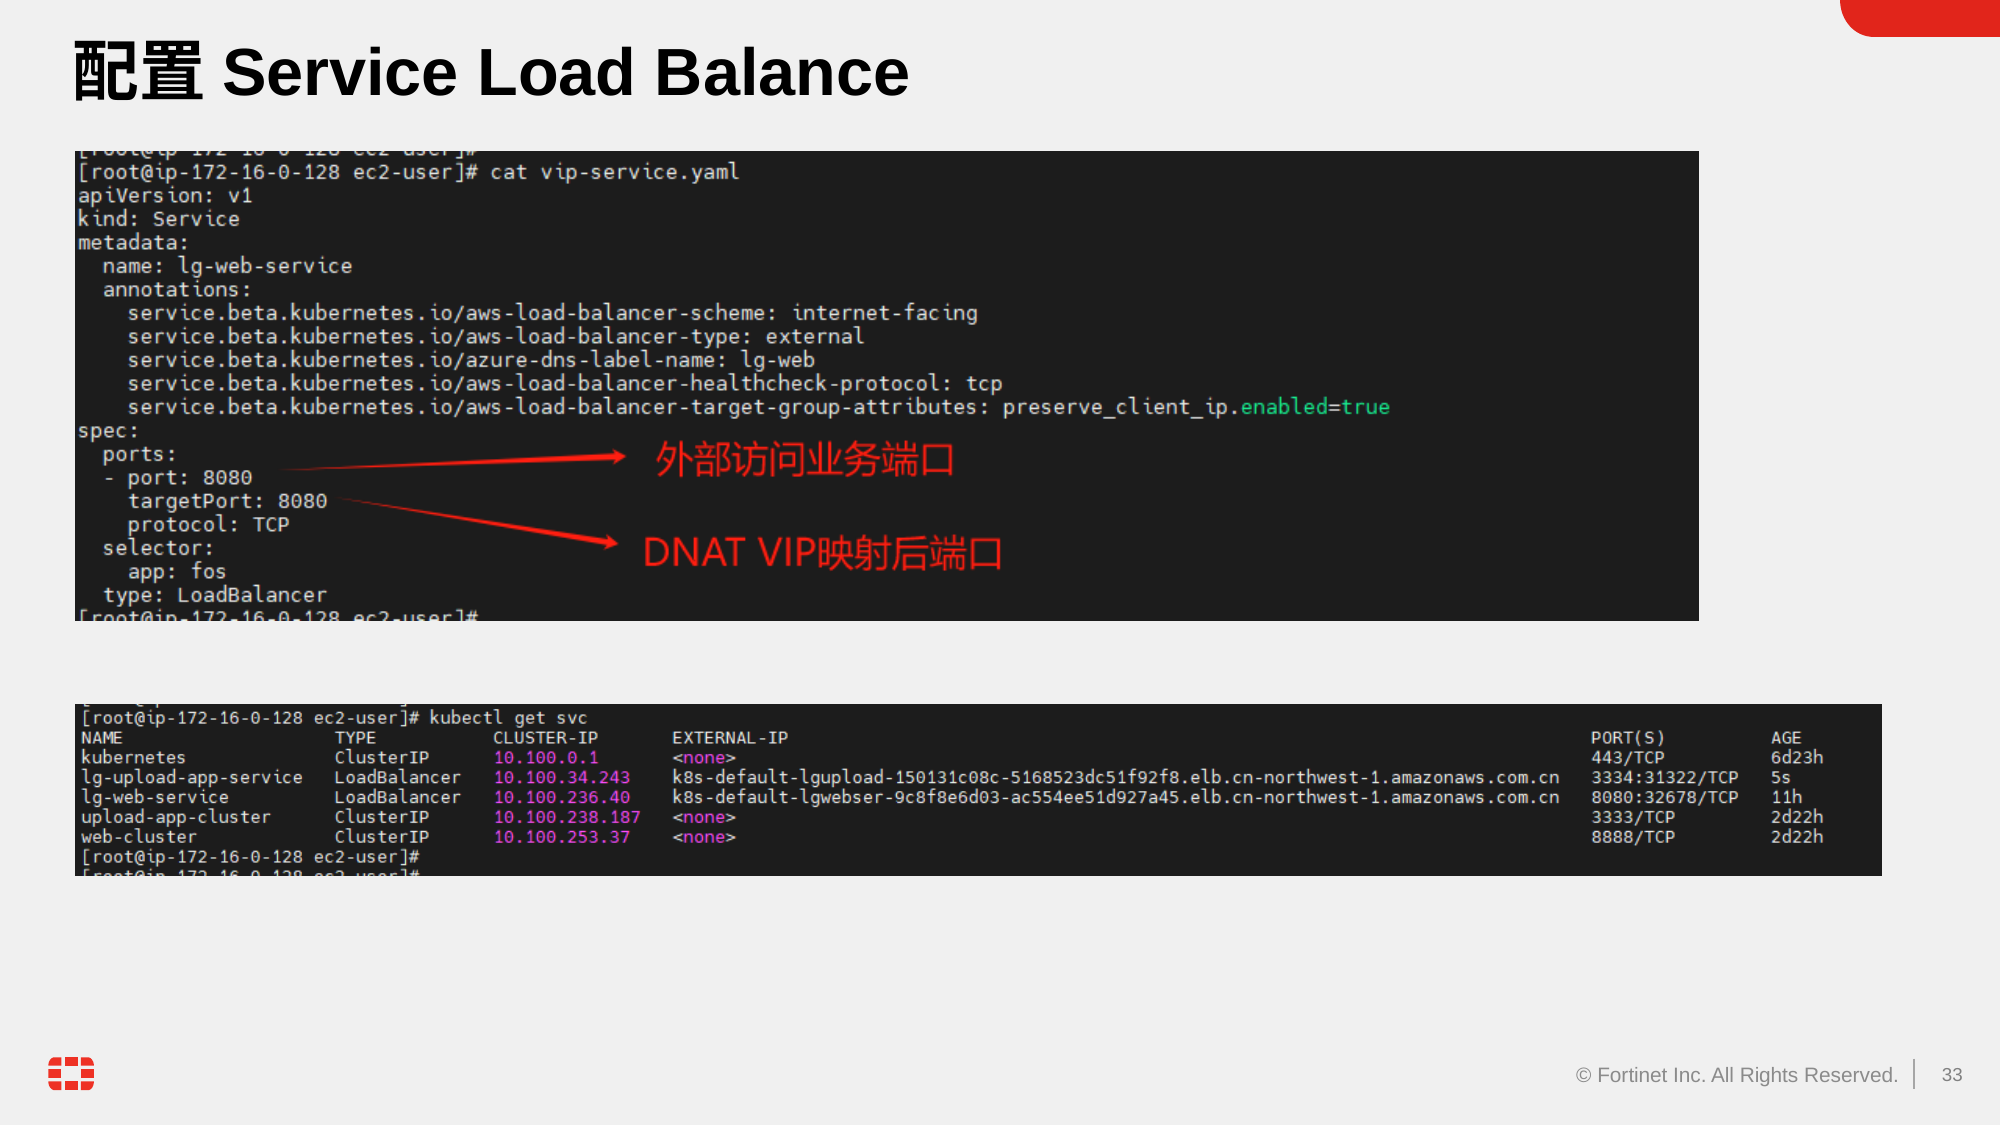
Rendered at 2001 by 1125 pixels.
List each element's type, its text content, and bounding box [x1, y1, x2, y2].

picture [75, 151, 1699, 621]
picture [75, 704, 1882, 876]
title 配置Service Load Balance [57, 30, 1783, 118]
